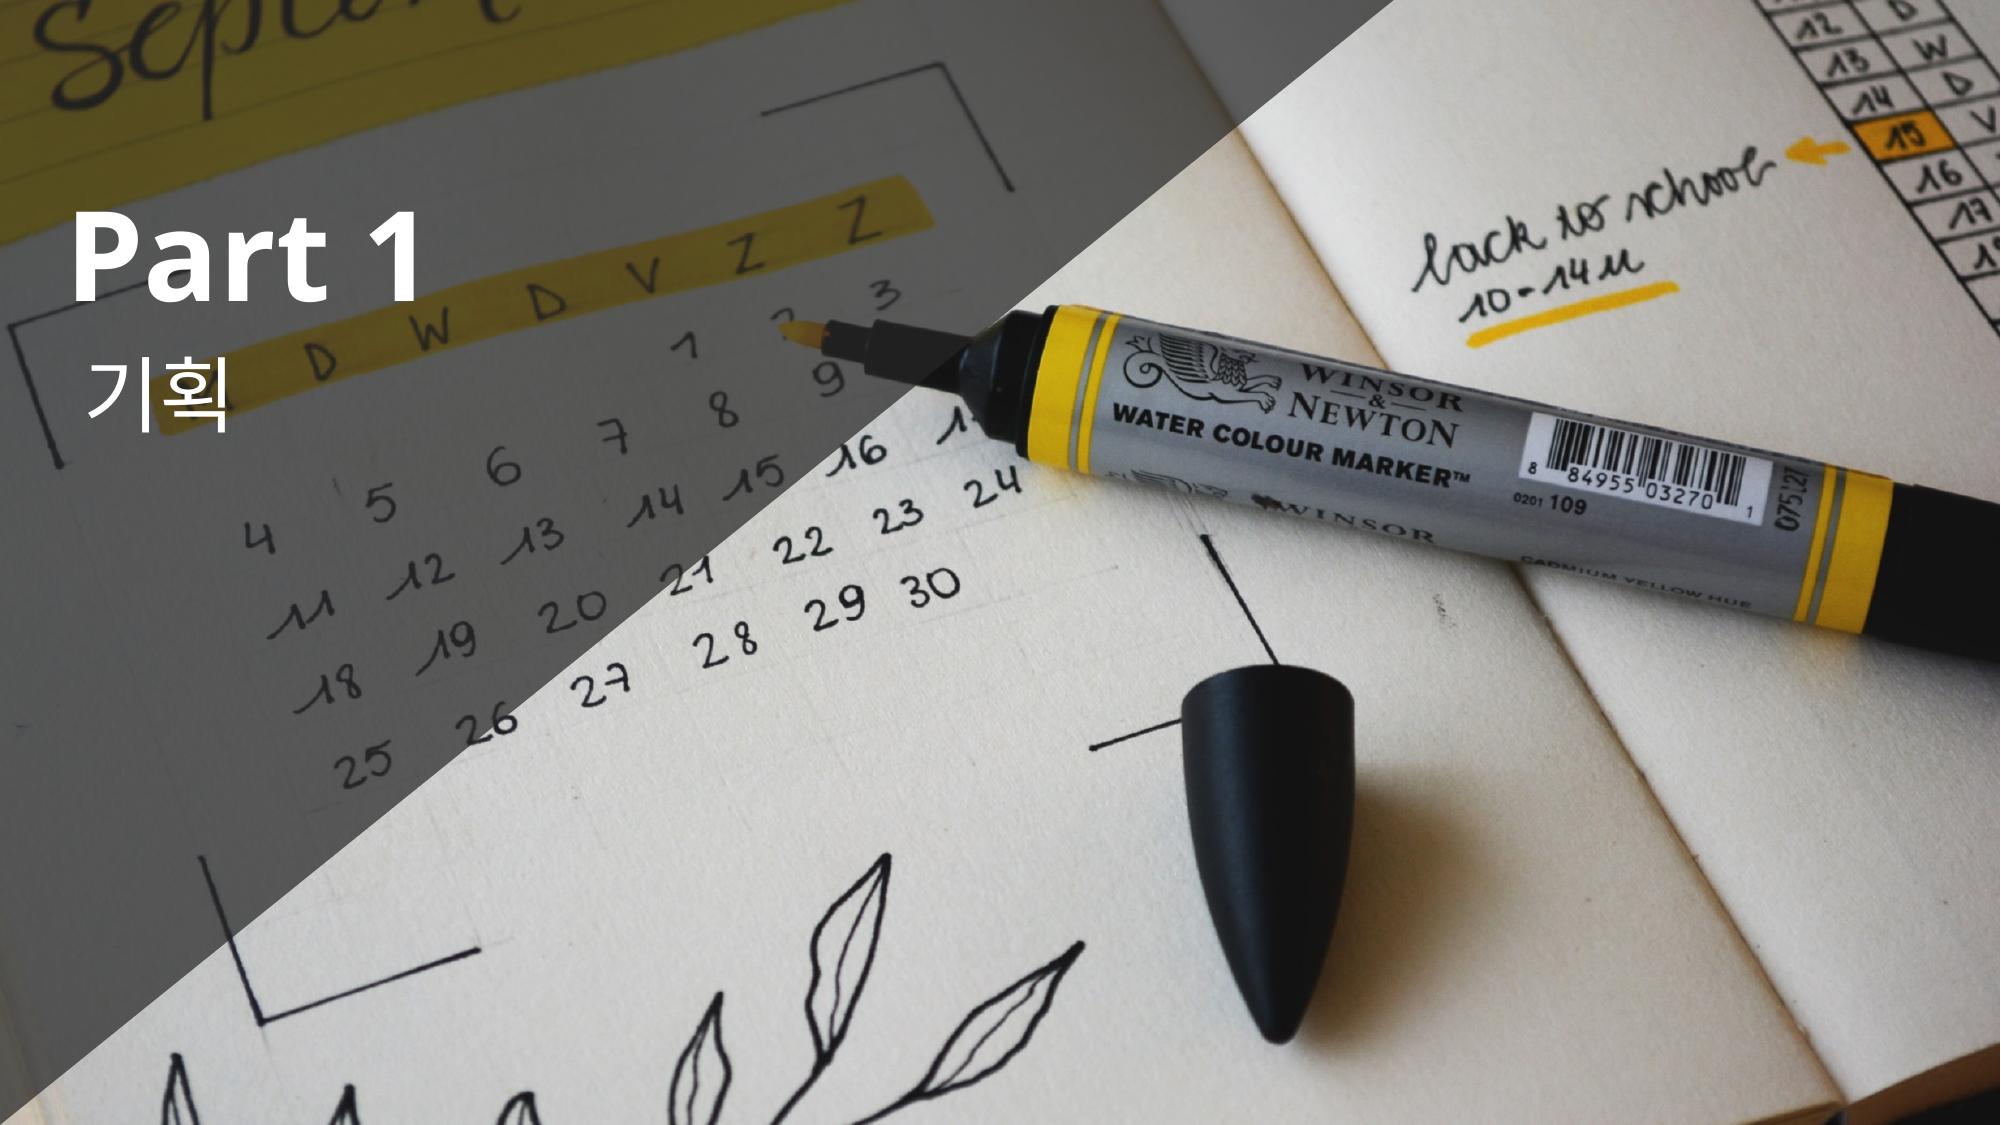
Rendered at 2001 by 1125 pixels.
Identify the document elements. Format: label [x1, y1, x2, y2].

picture [1394, 0, 2000, 1125]
text_box [0, 0, 1394, 1125]
